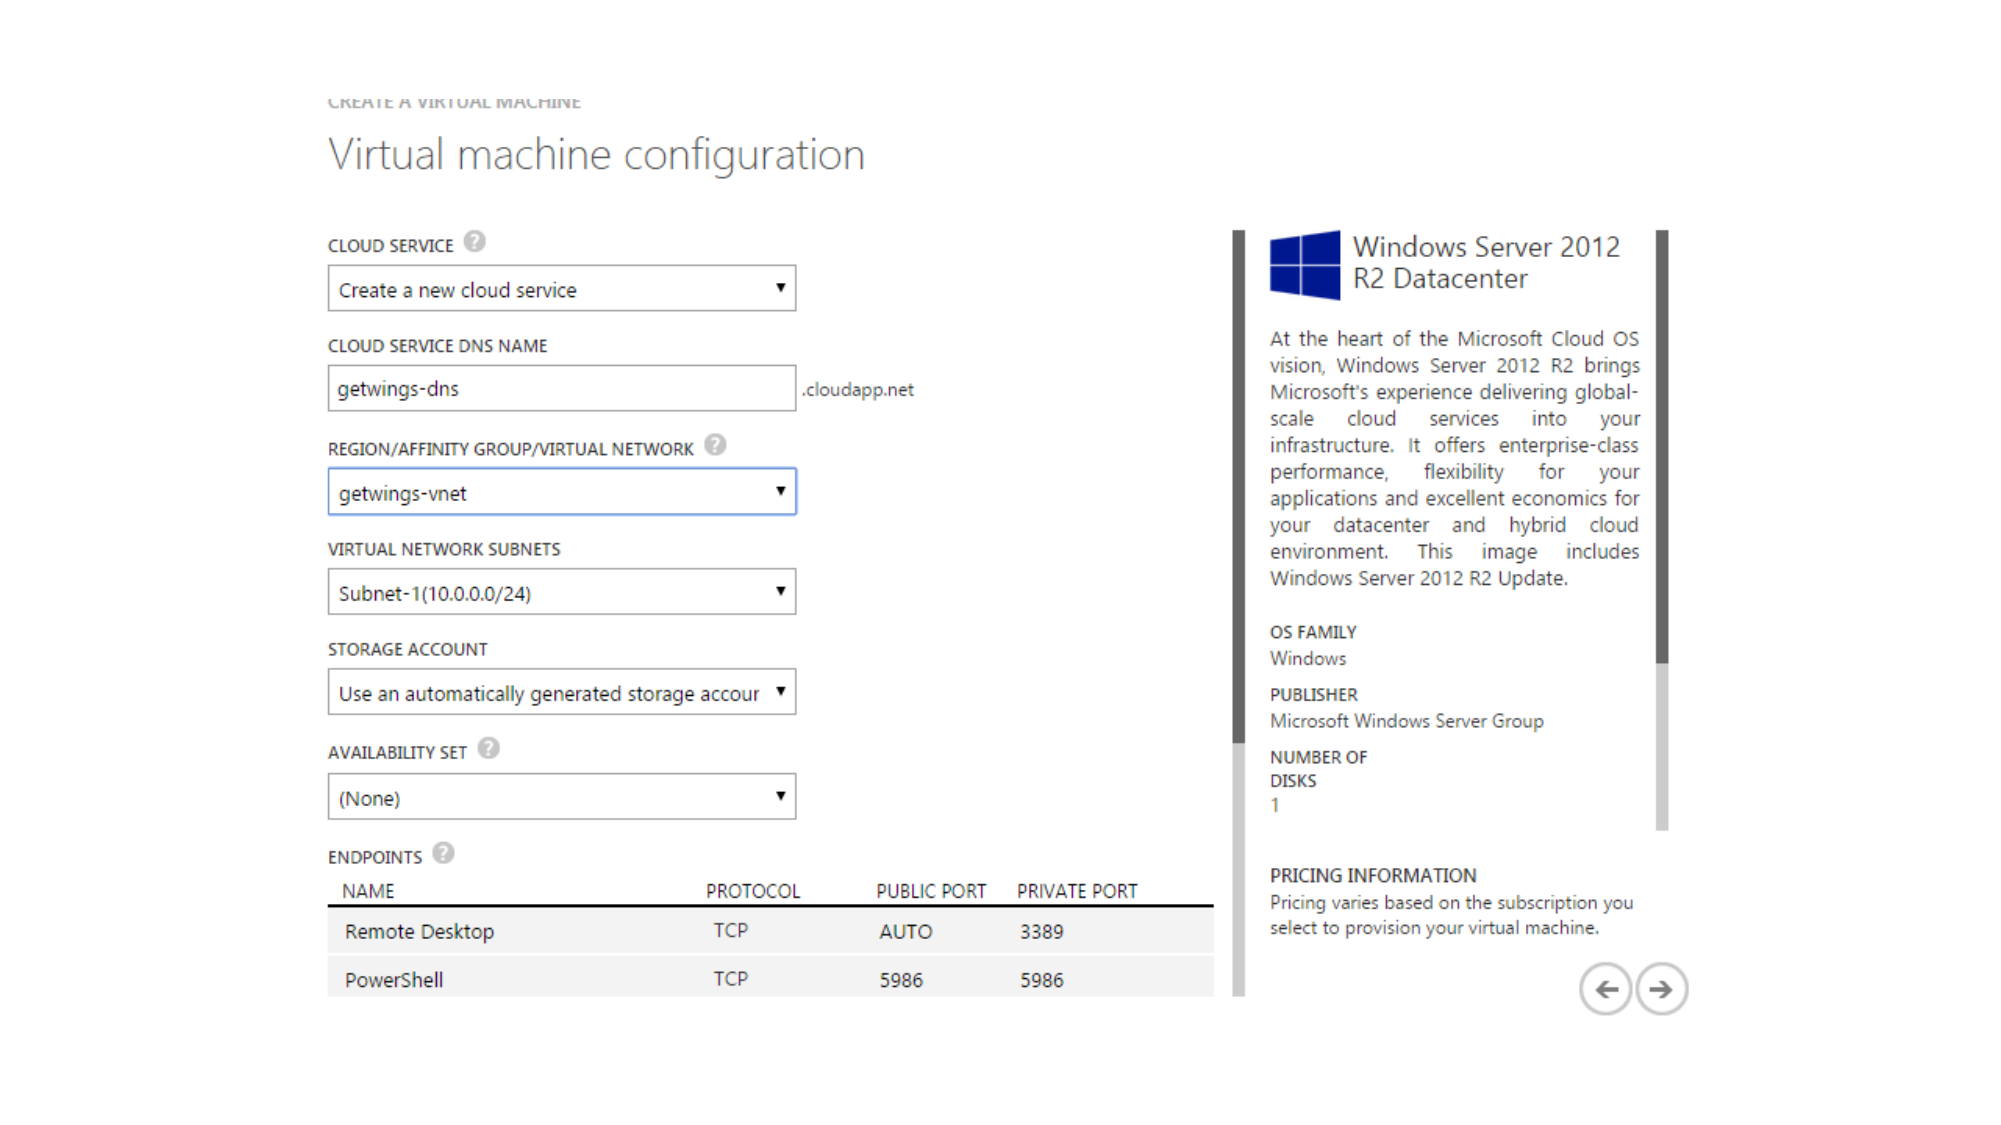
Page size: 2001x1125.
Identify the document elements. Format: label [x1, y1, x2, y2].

picture [299, 99, 1701, 1026]
